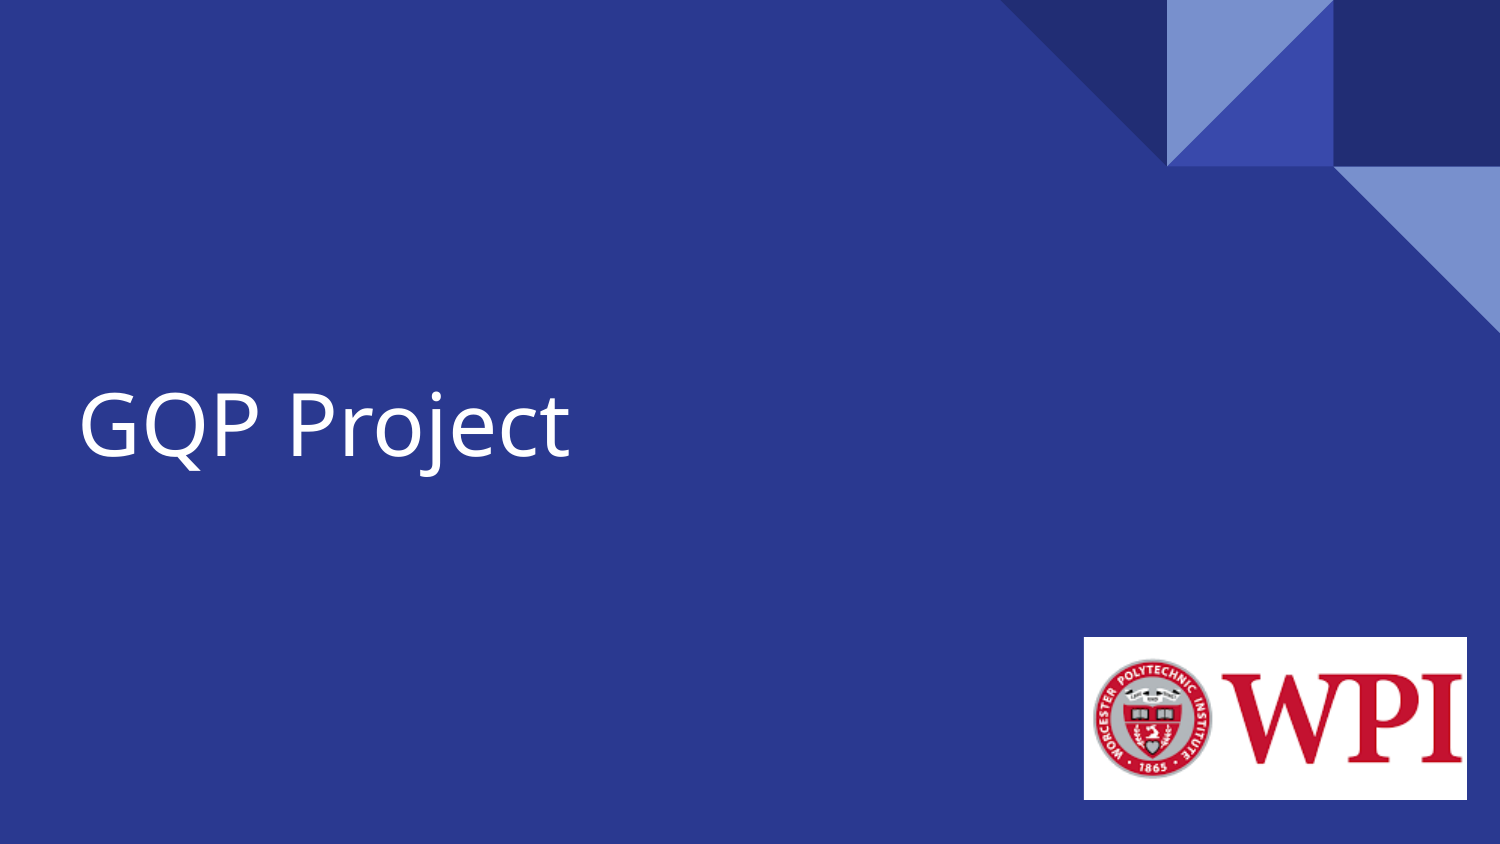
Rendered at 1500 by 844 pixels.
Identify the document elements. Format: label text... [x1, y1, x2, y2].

title GQP Project [62, 353, 1412, 491]
picture [1083, 637, 1468, 801]
